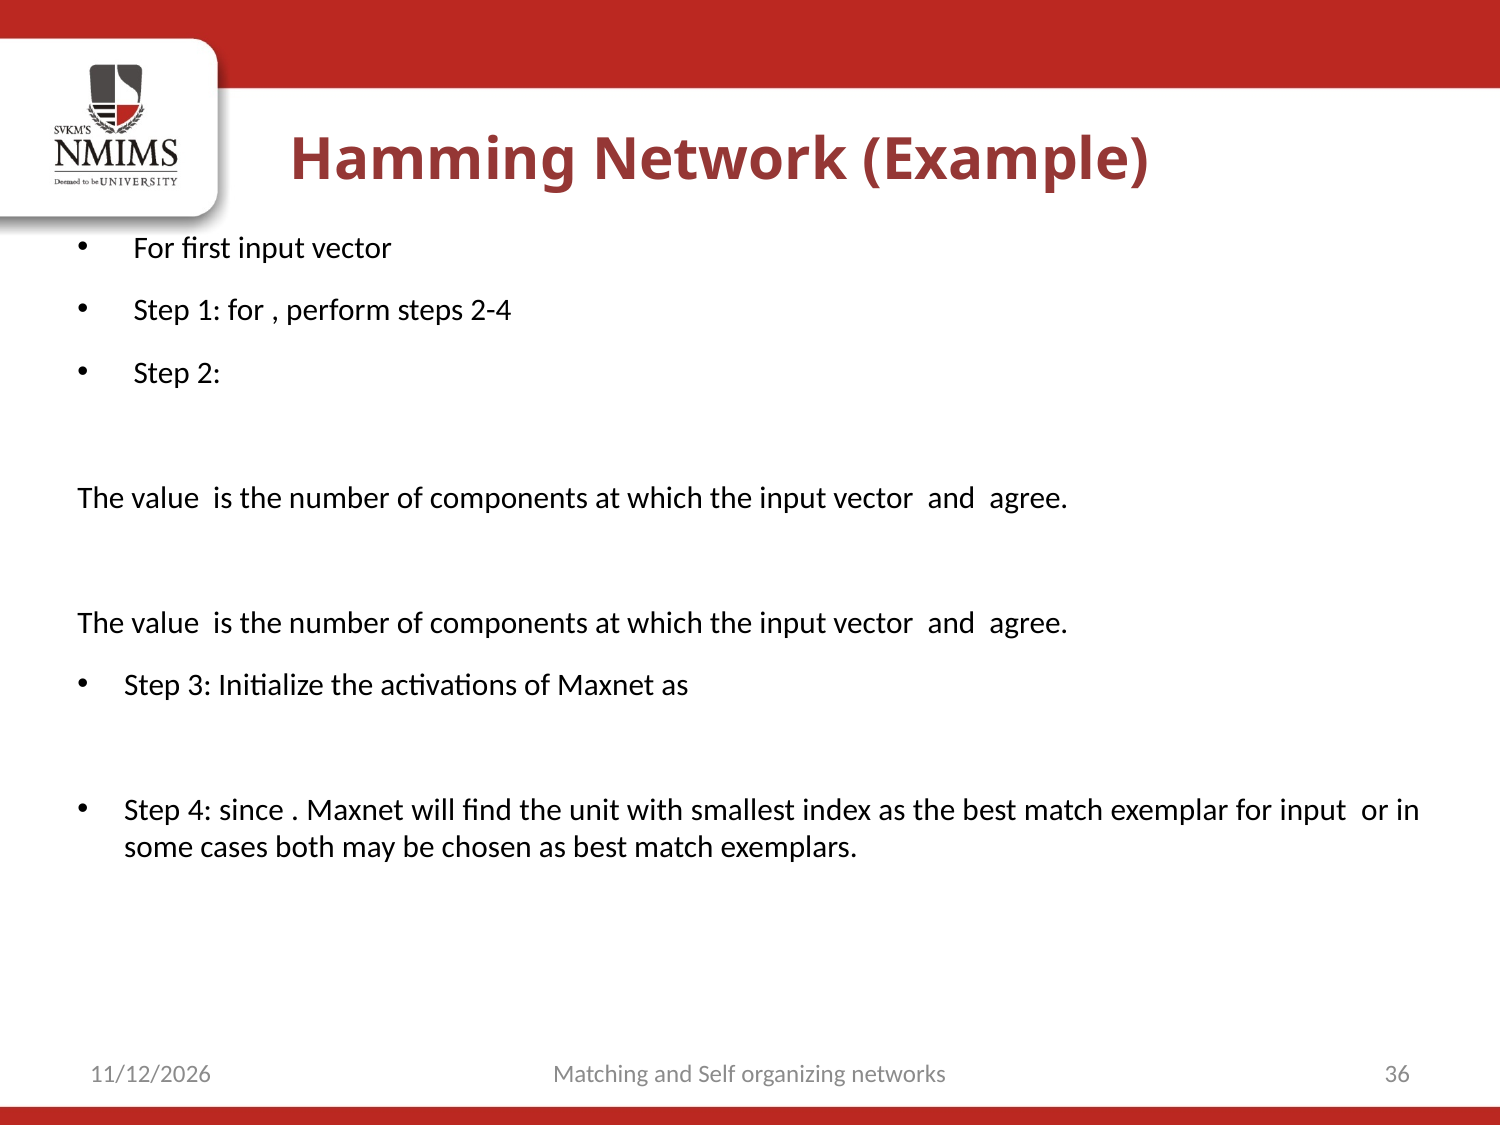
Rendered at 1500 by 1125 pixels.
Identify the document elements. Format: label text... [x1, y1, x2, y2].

text_box Hamming Network (Example) [274, 114, 1488, 199]
slide_number 36 [1074, 1042, 1425, 1103]
footer Matching and Self organizing networks [512, 1042, 988, 1103]
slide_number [75, 1042, 425, 1103]
picture [0, 0, 1500, 1125]
